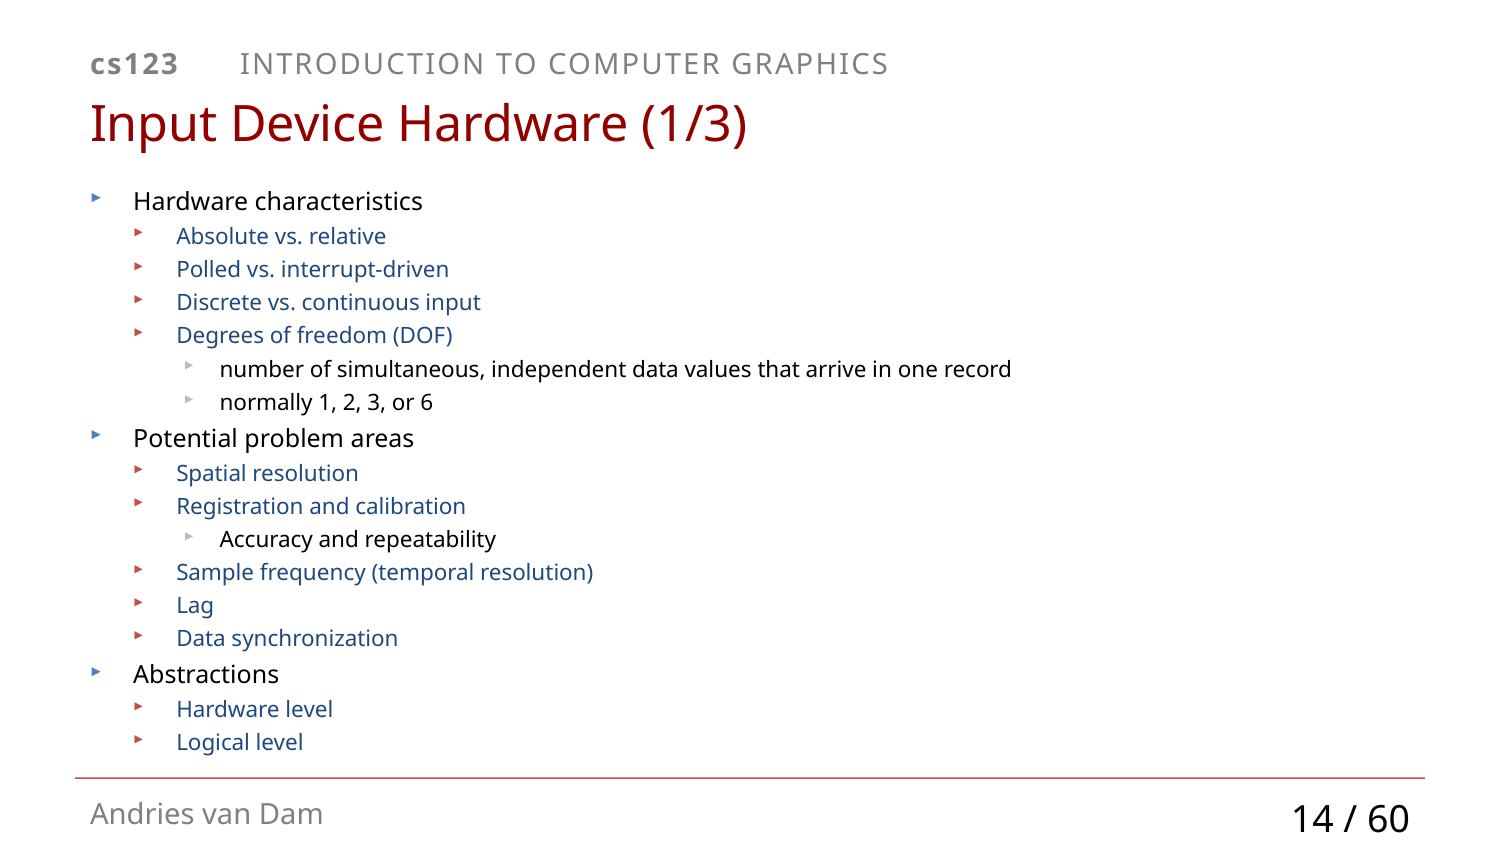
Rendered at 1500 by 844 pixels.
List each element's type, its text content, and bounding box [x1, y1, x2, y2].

list Hardware characteristics Absolute vs. relative Polled vs. interrupt-driven Discrete vs. continuous input Degrees of freedom (DOF) number of simultaneous, independent data values that arrive in one record normally 1, 2, 3, or 6 Potential problem areas Spatial resolution Registration and calibration Accuracy and repeatability Sample frequency (temporal resolution) Lag Data synchronization Abstractions Hardware level Logical level [75, 178, 1425, 769]
title Input Device Hardware (1/3) [75, 84, 1425, 160]
